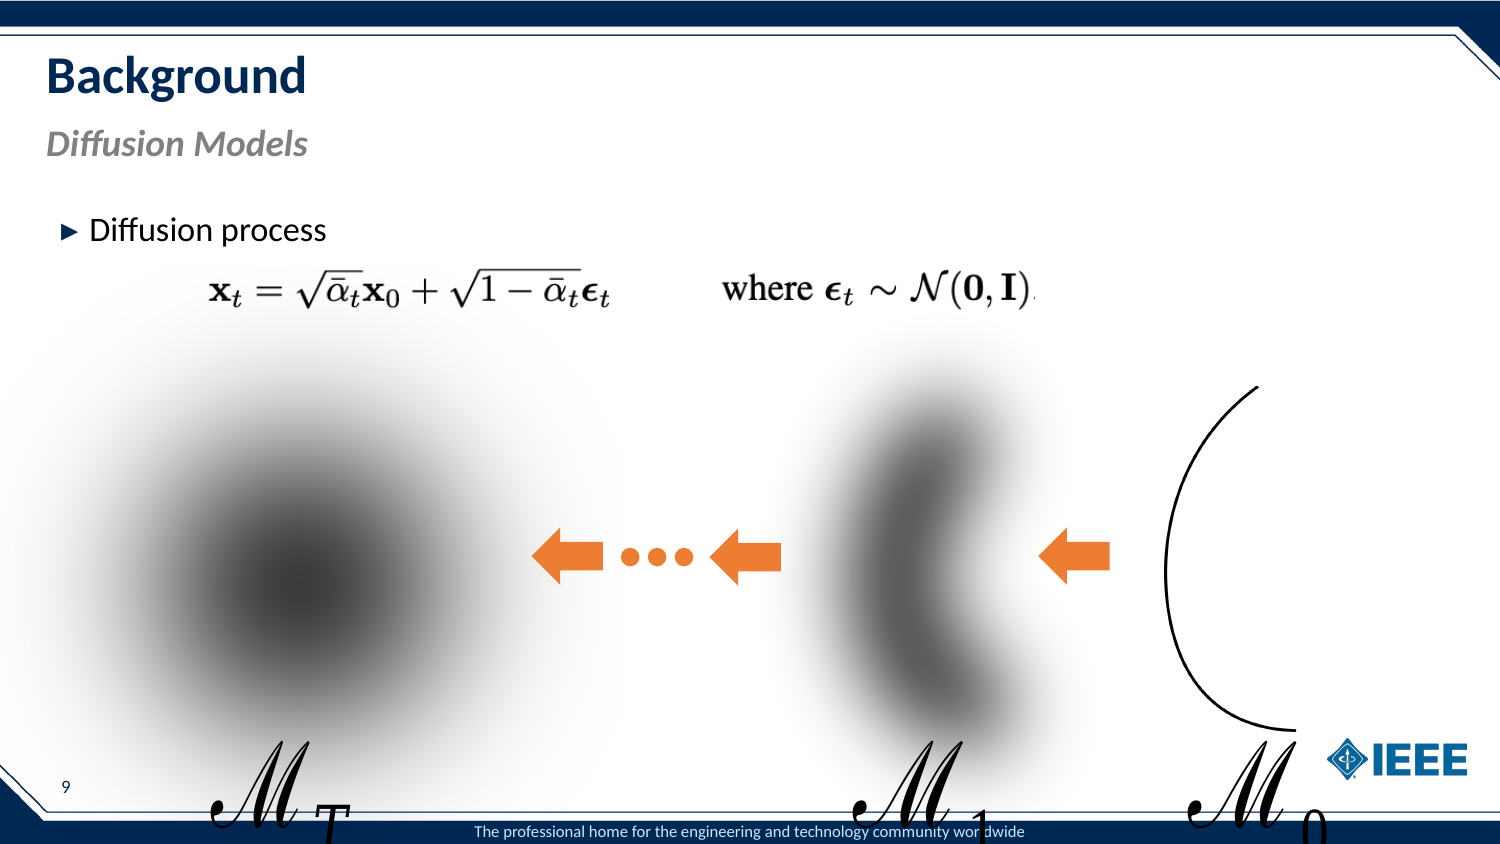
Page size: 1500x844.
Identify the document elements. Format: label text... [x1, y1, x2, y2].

picture [1333, 738, 1500, 844]
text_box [299, 391, 1298, 780]
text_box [0, 258, 1333, 844]
list Diffusion Models [46, 116, 1467, 171]
title Background [46, 40, 1467, 111]
list Diffusion process [46, 204, 1467, 712]
picture [0, 1, 1500, 88]
